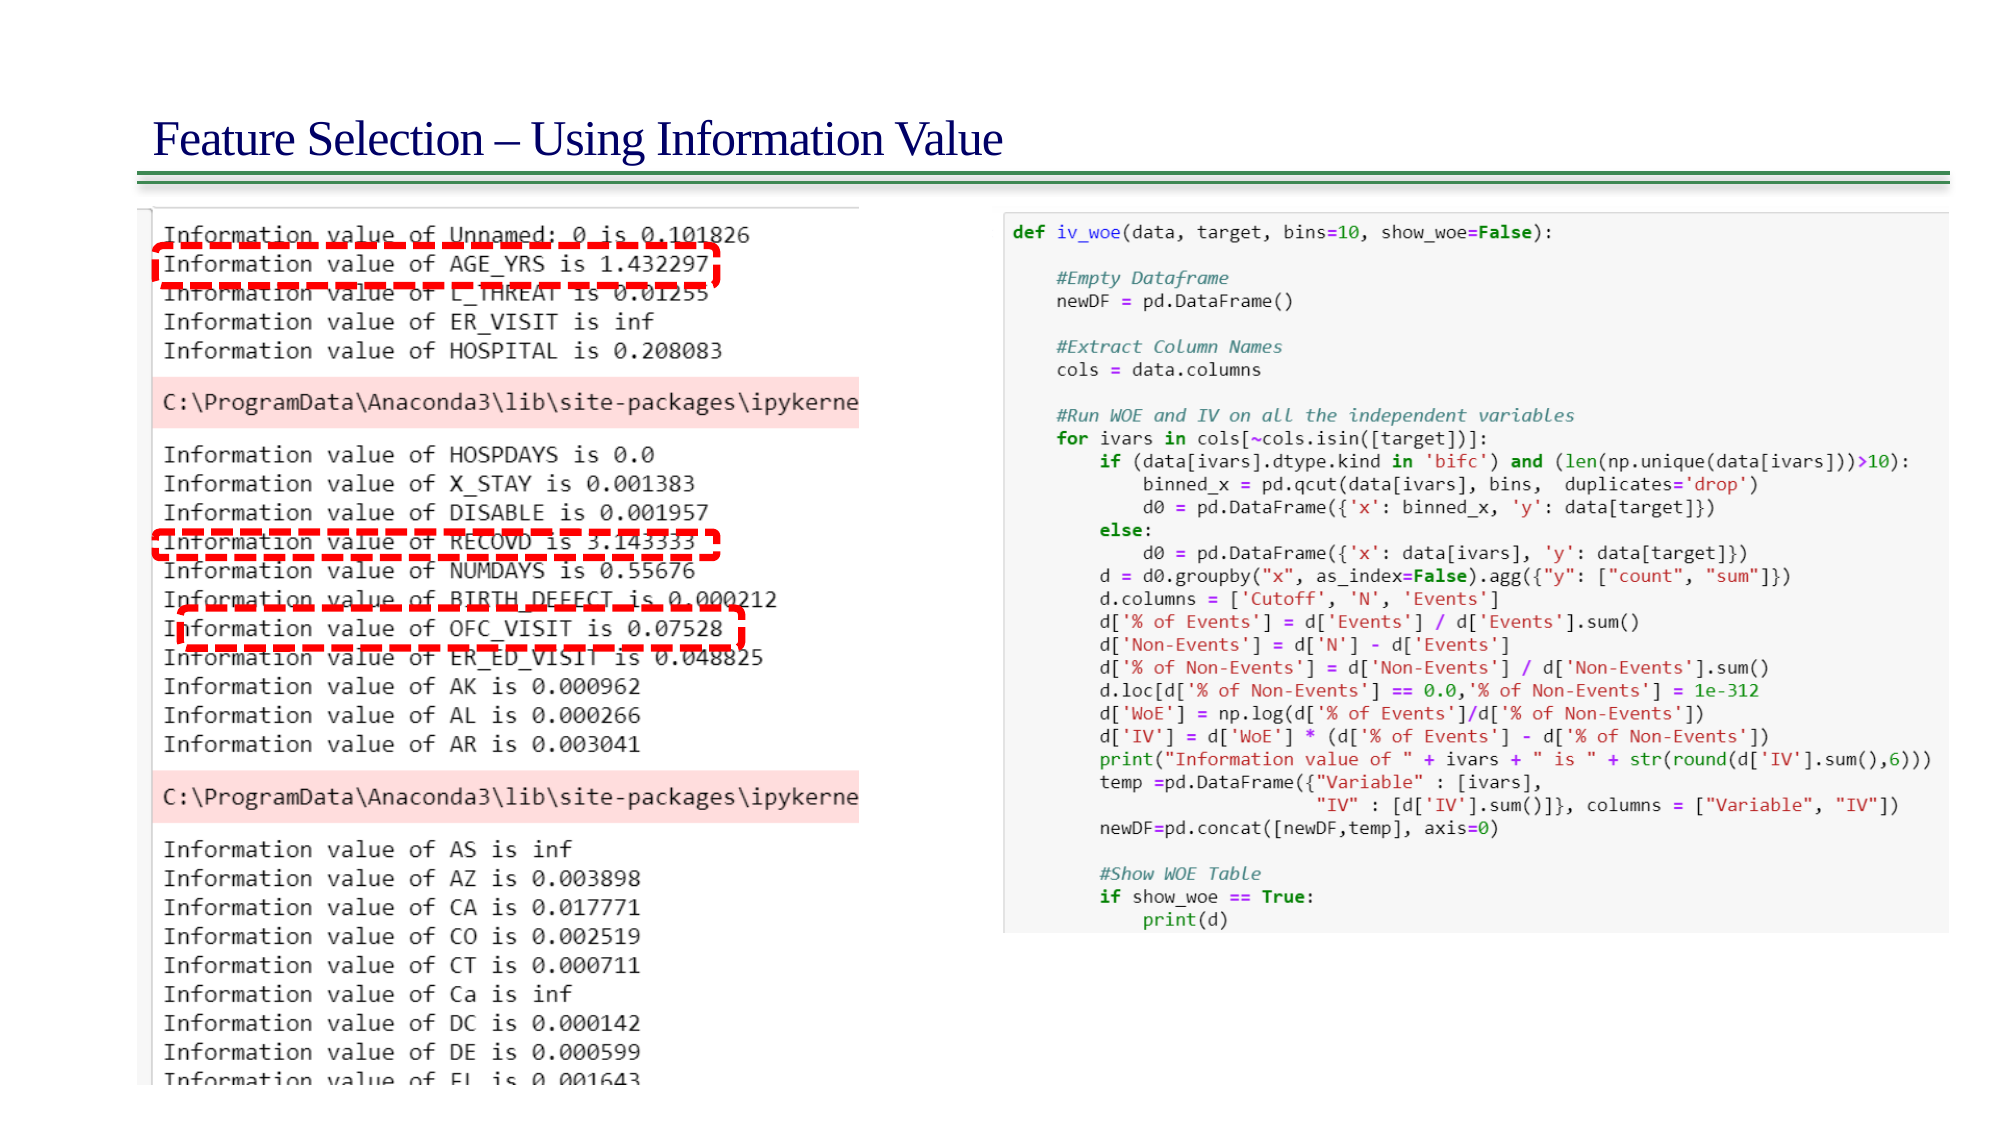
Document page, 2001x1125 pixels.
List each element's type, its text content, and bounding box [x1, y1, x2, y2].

picture [992, 206, 1949, 933]
title Feature Selection – Using Information Value [137, 47, 1950, 171]
picture [137, 206, 860, 1085]
